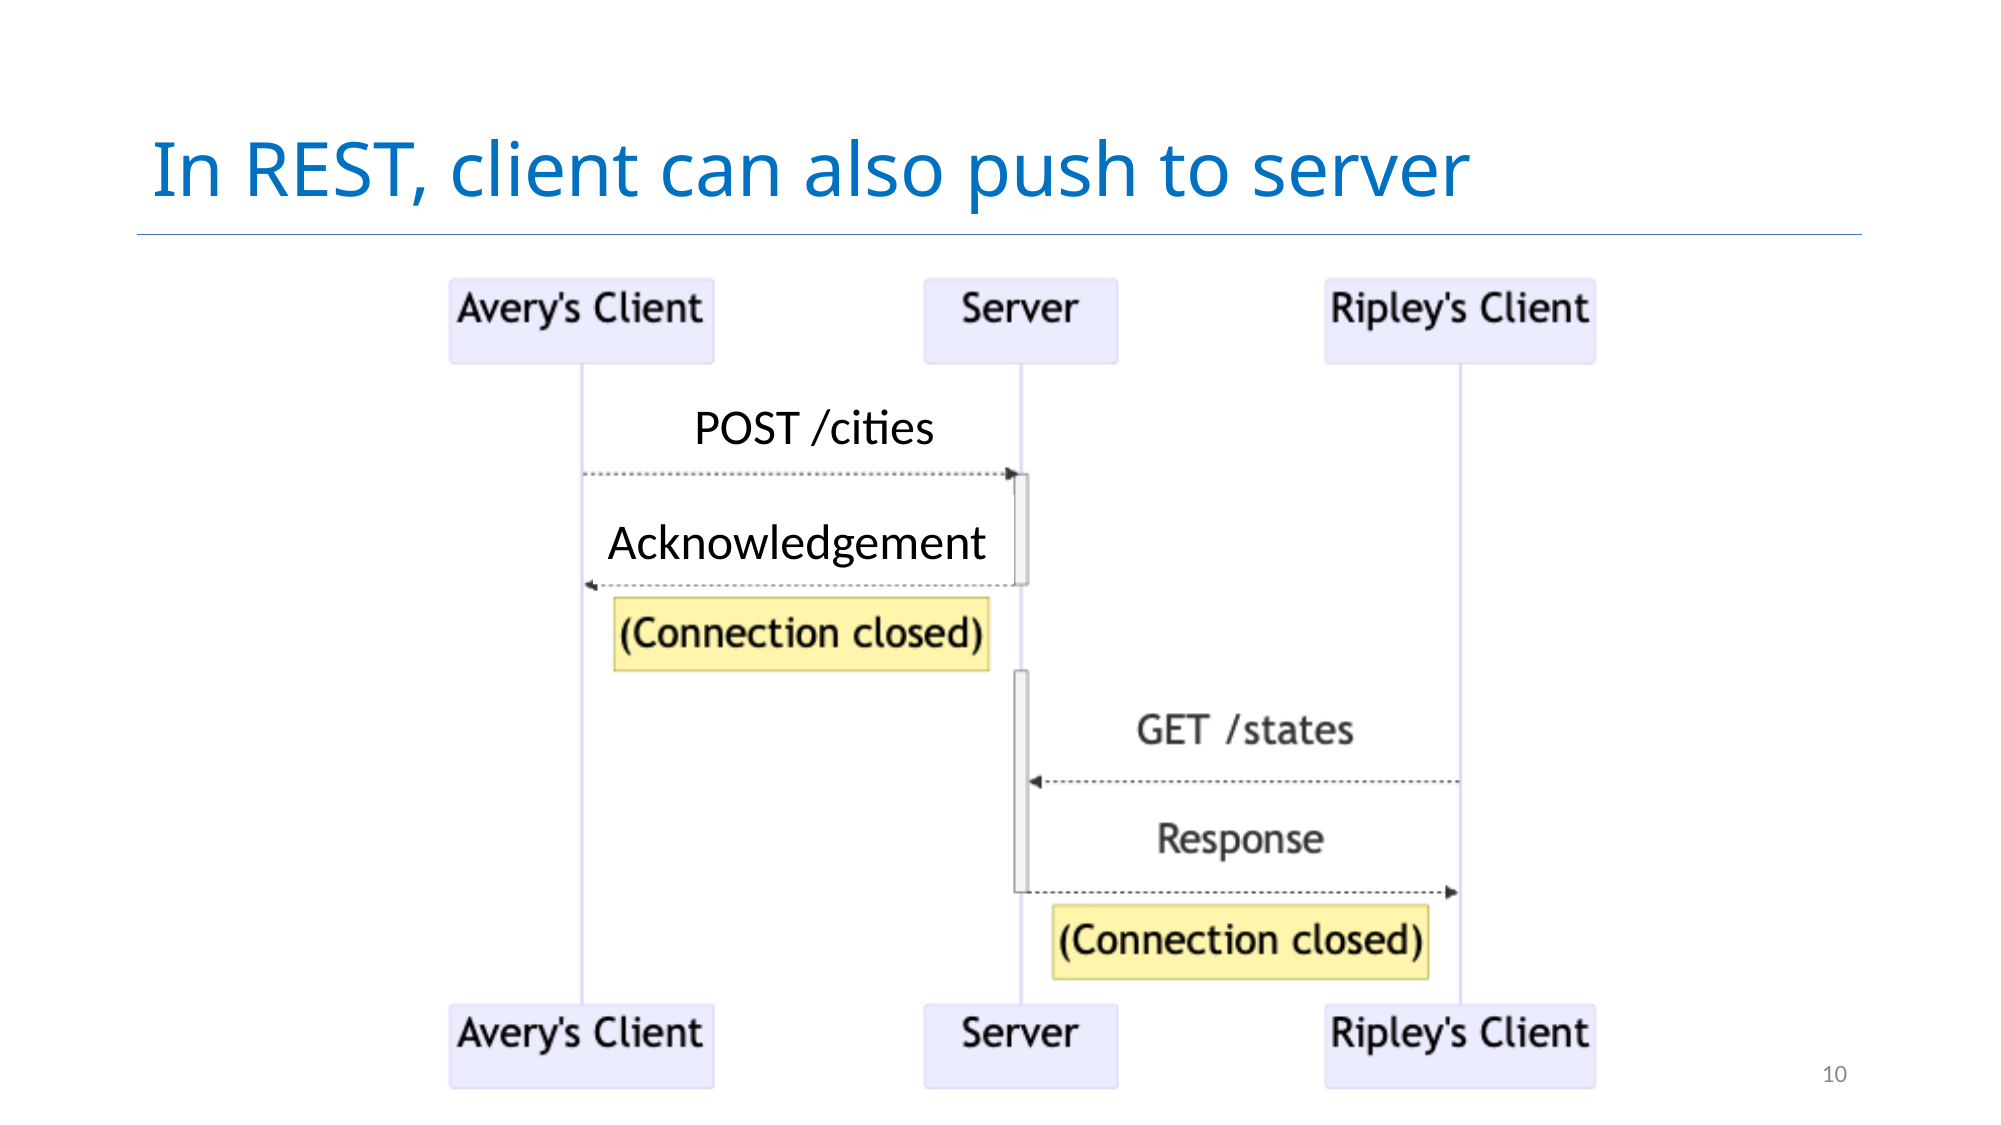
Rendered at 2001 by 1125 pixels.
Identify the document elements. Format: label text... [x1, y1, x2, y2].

slide_number 10 [1660, 1042, 1863, 1103]
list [386, 262, 1660, 1103]
title In REST, client can also push to server [137, 3, 1863, 221]
